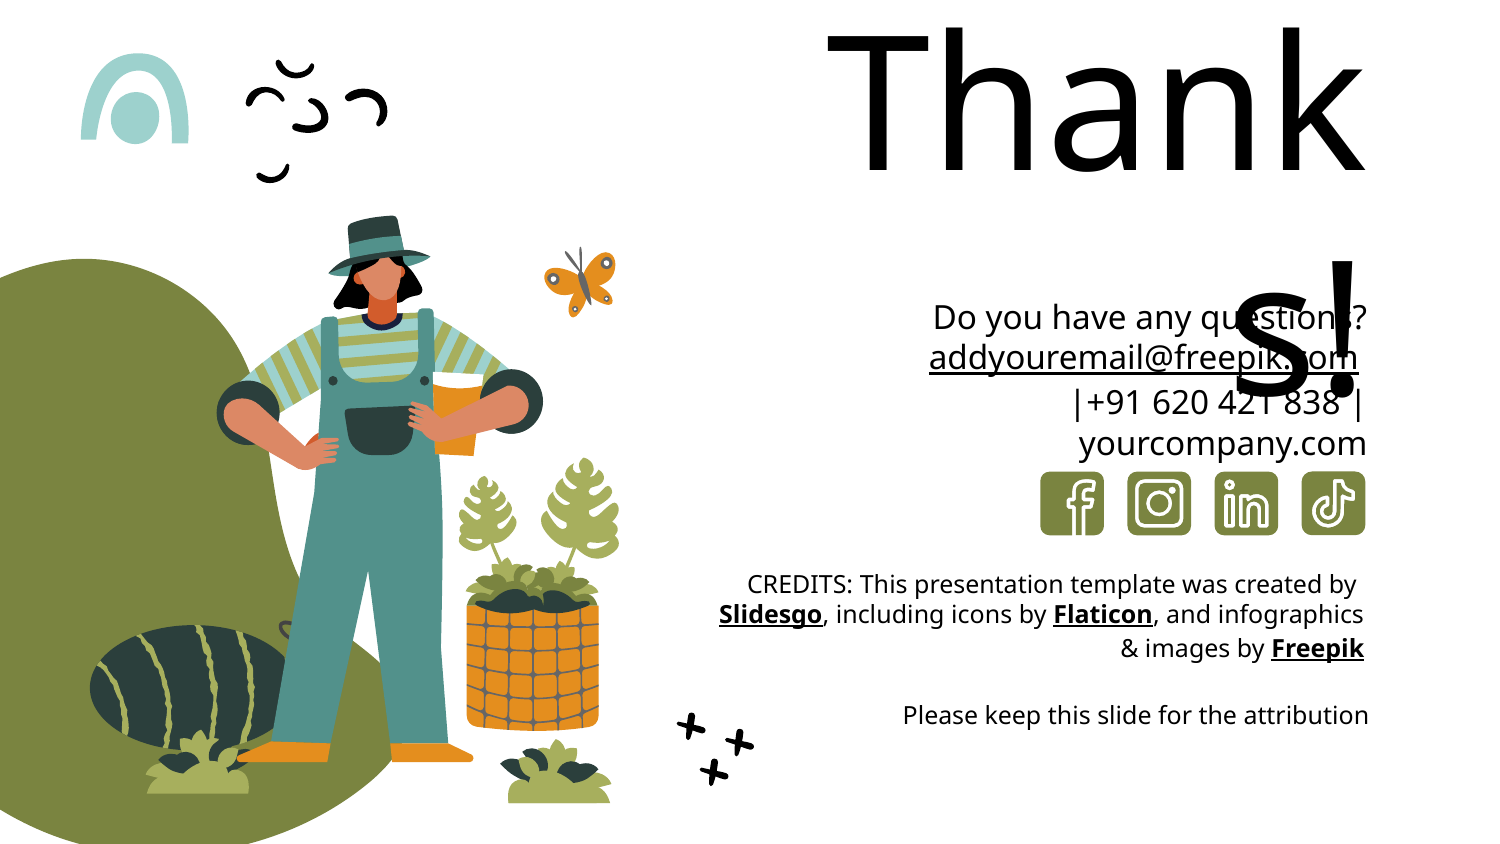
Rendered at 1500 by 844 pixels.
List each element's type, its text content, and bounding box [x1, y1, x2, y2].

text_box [1040, 471, 1105, 536]
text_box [540, 246, 618, 318]
subtitle Do you have any questions? addyouremail@freepik.com |+91 620 421 838 | yourcompany.com [785, 304, 1383, 454]
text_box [1214, 471, 1279, 536]
text_box Please keep this slide for the attribution [777, 684, 1386, 733]
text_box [1301, 471, 1366, 536]
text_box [1127, 471, 1192, 536]
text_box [89, 215, 625, 804]
title Thanks! [750, 111, 1383, 305]
